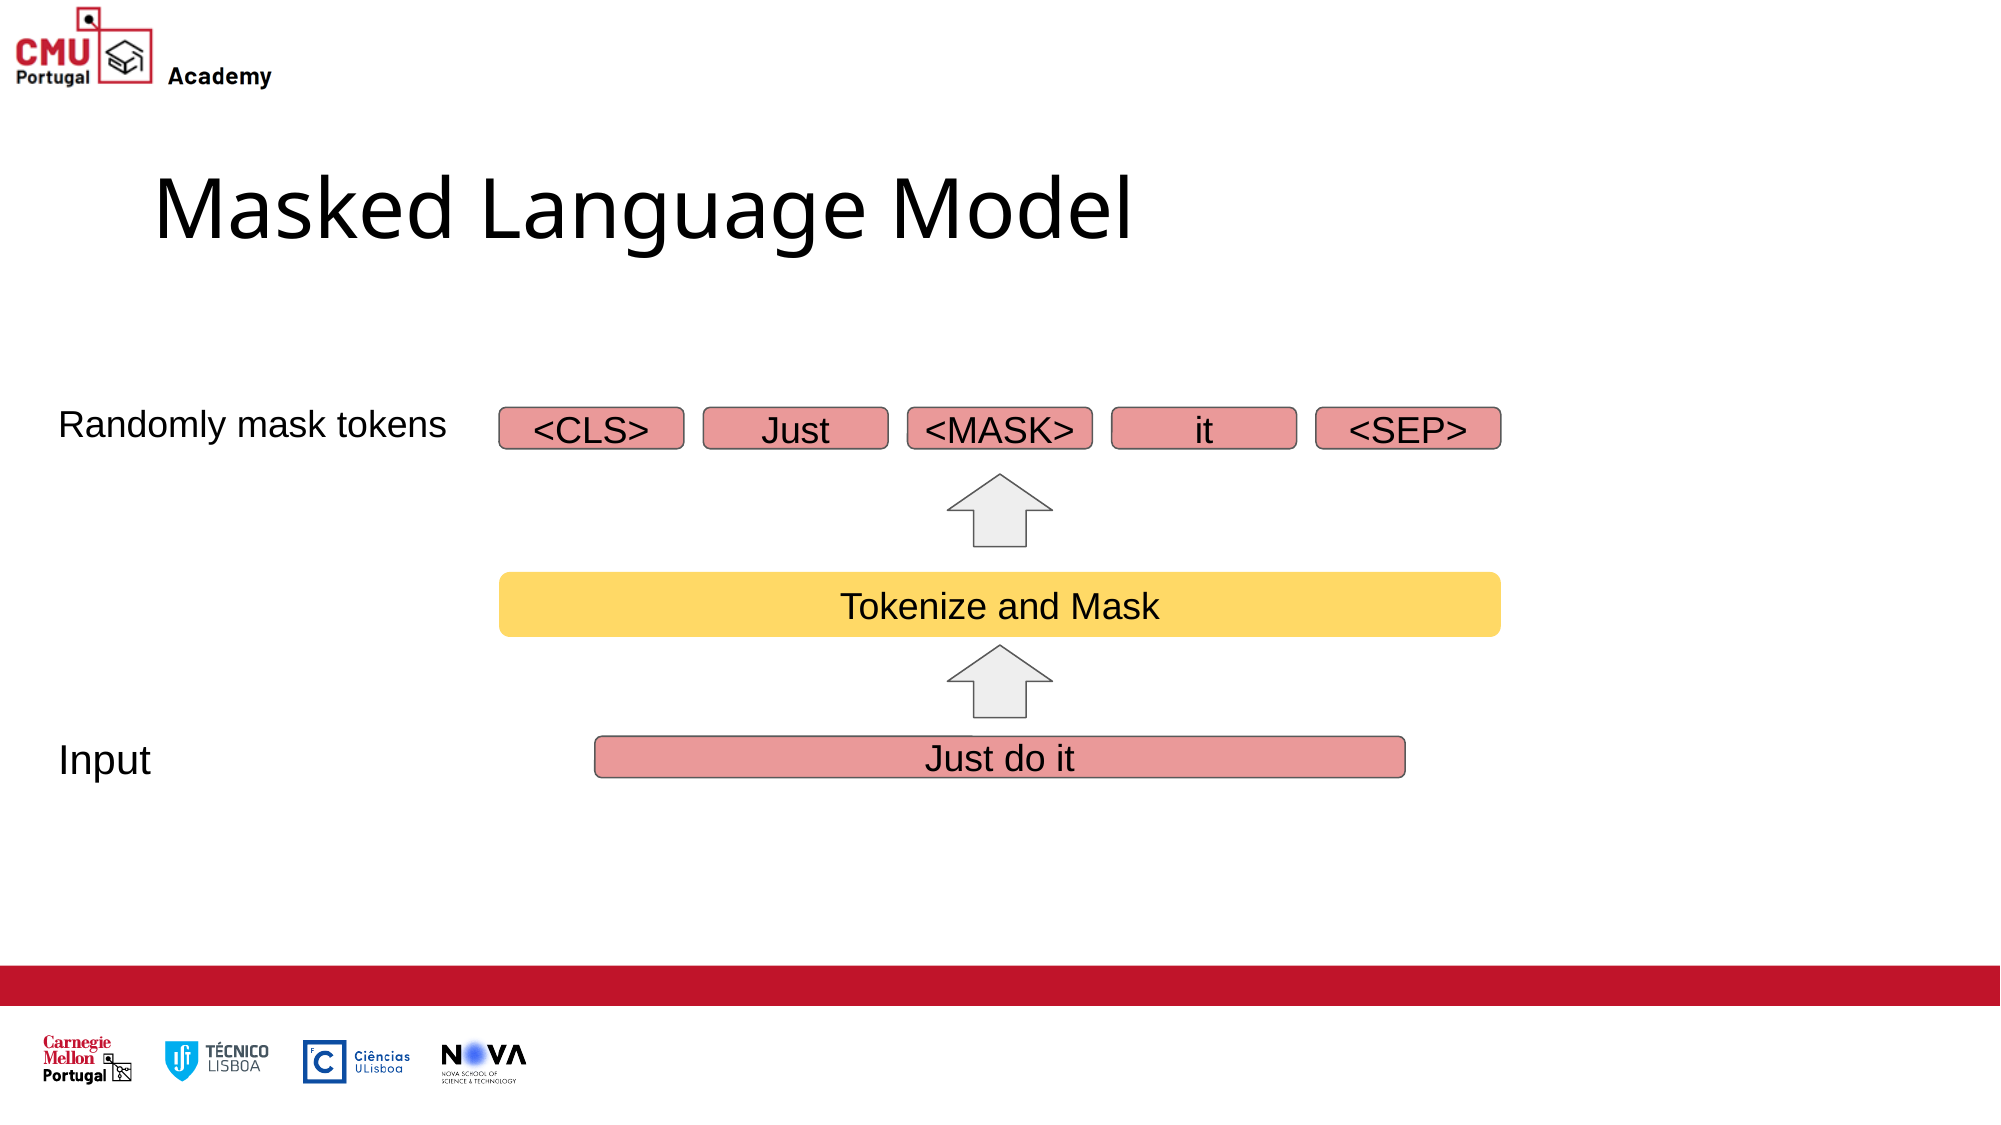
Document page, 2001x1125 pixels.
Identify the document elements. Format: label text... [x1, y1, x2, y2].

text_box Input [43, 717, 359, 797]
text_box Randomly mask tokens [43, 385, 548, 464]
title Masked Language Model [137, 145, 1863, 278]
text_box Tokenize and Mask [499, 571, 1501, 637]
picture [0, 1011, 583, 1110]
text_box Just do it [594, 736, 1406, 778]
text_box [498, 407, 1501, 449]
picture [5, 3, 275, 92]
text_box [947, 474, 1053, 547]
text_box [947, 645, 1053, 718]
